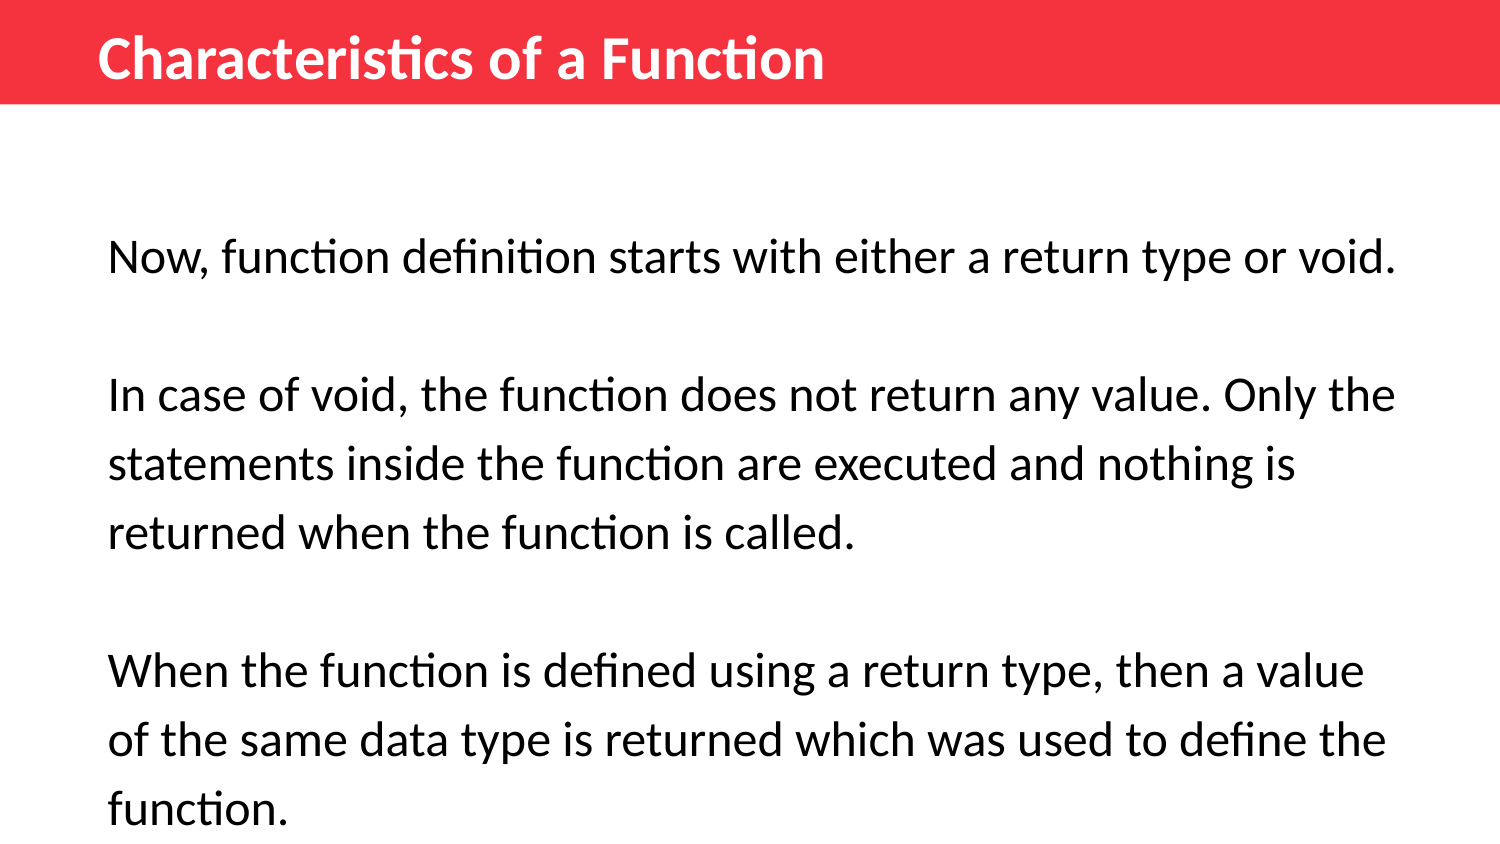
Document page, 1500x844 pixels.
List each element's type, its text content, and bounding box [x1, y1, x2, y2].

text_box Now, function definition starts with either a return type or void. In case of void, the function does not return any value. Only the statements inside the function are executed and nothing is returned when the function is called. When the function is defined using a return type, then a value of the same data type is returned which was used to define the function. [92, 199, 1428, 621]
text_box [0, 0, 1500, 105]
text_box Characteristics of a Function [83, 2, 925, 138]
